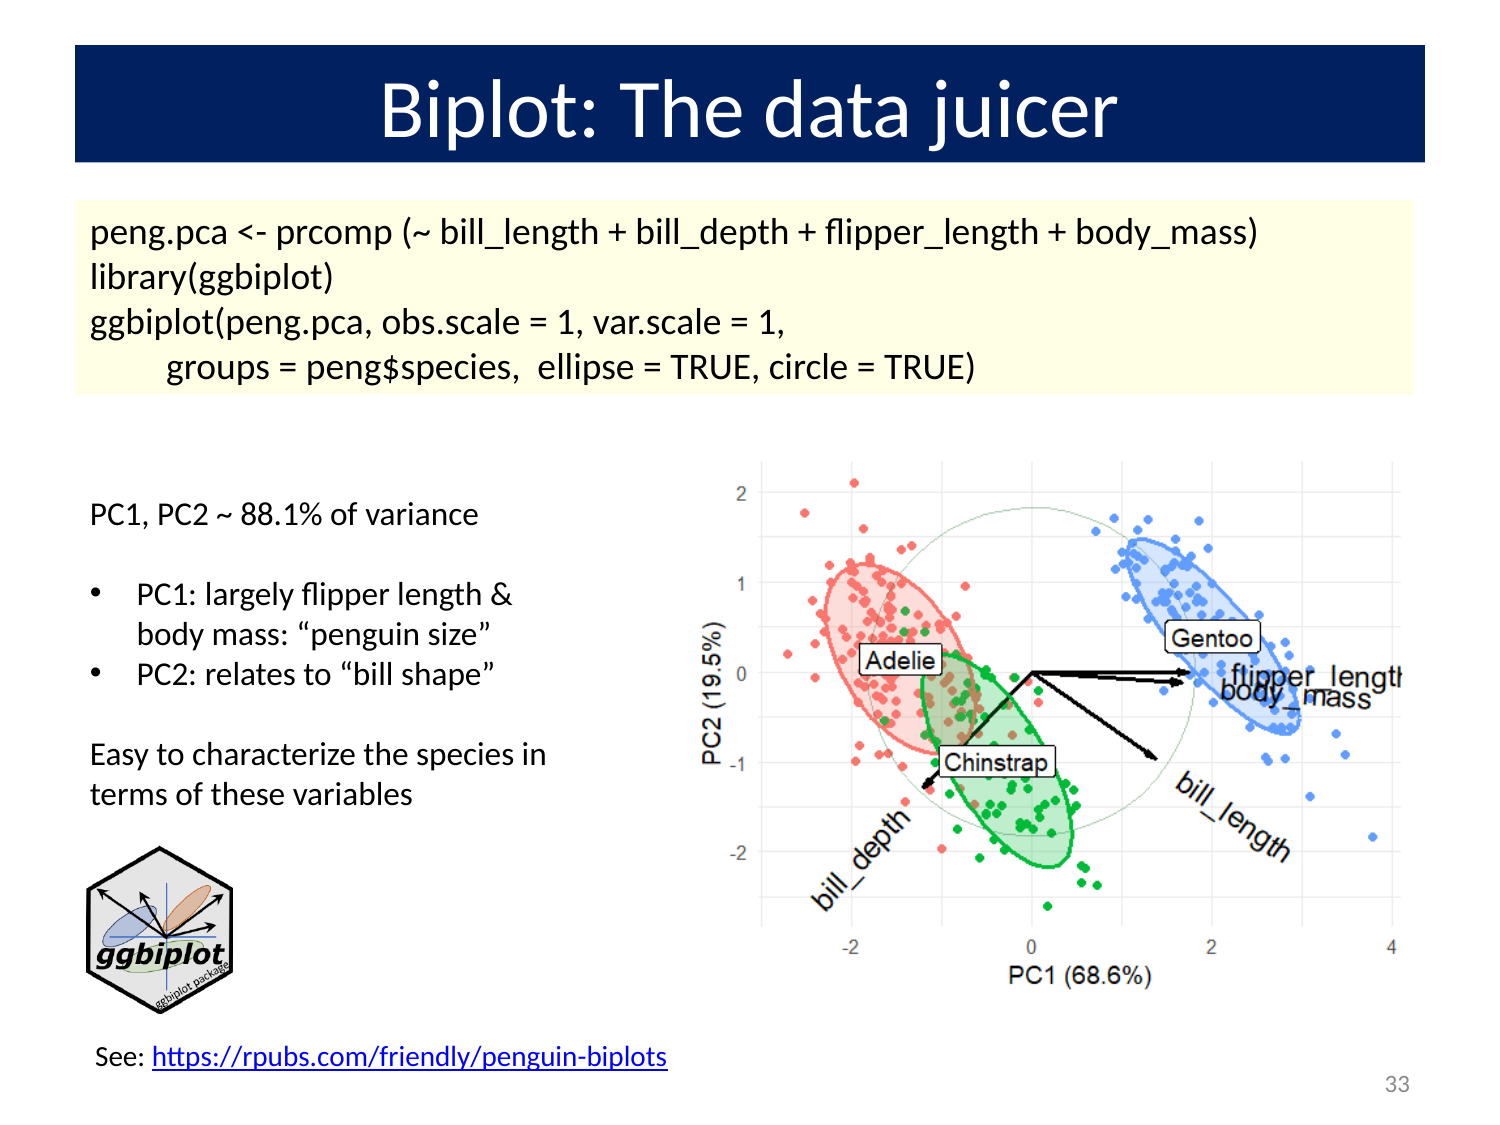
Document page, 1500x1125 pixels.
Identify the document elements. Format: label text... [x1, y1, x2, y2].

text_box peng.pca <- prcomp (~ bill_length + bill_depth + flipper_length + body_mass) library(ggbiplot) ggbiplot(peng.pca, obs.scale = 1, var.scale = 1, groups = peng$species, ellipse = TRUE, circle = TRUE) [74, 199, 1414, 395]
slide_number 33 [1074, 1062, 1425, 1103]
text_box PC1, PC2 ~ 88.1% of variance PC1: largely flipper length & body mass: “penguin size” PC2: relates to “bill shape” Easy to characterize the species in terms of these variables [74, 485, 588, 820]
picture [86, 844, 233, 1014]
text_box See: https://rpubs.com/friendly/penguin-biplots [80, 1030, 763, 1081]
picture [688, 412, 1414, 1040]
title Biplot: The data juicer [75, 45, 1425, 163]
